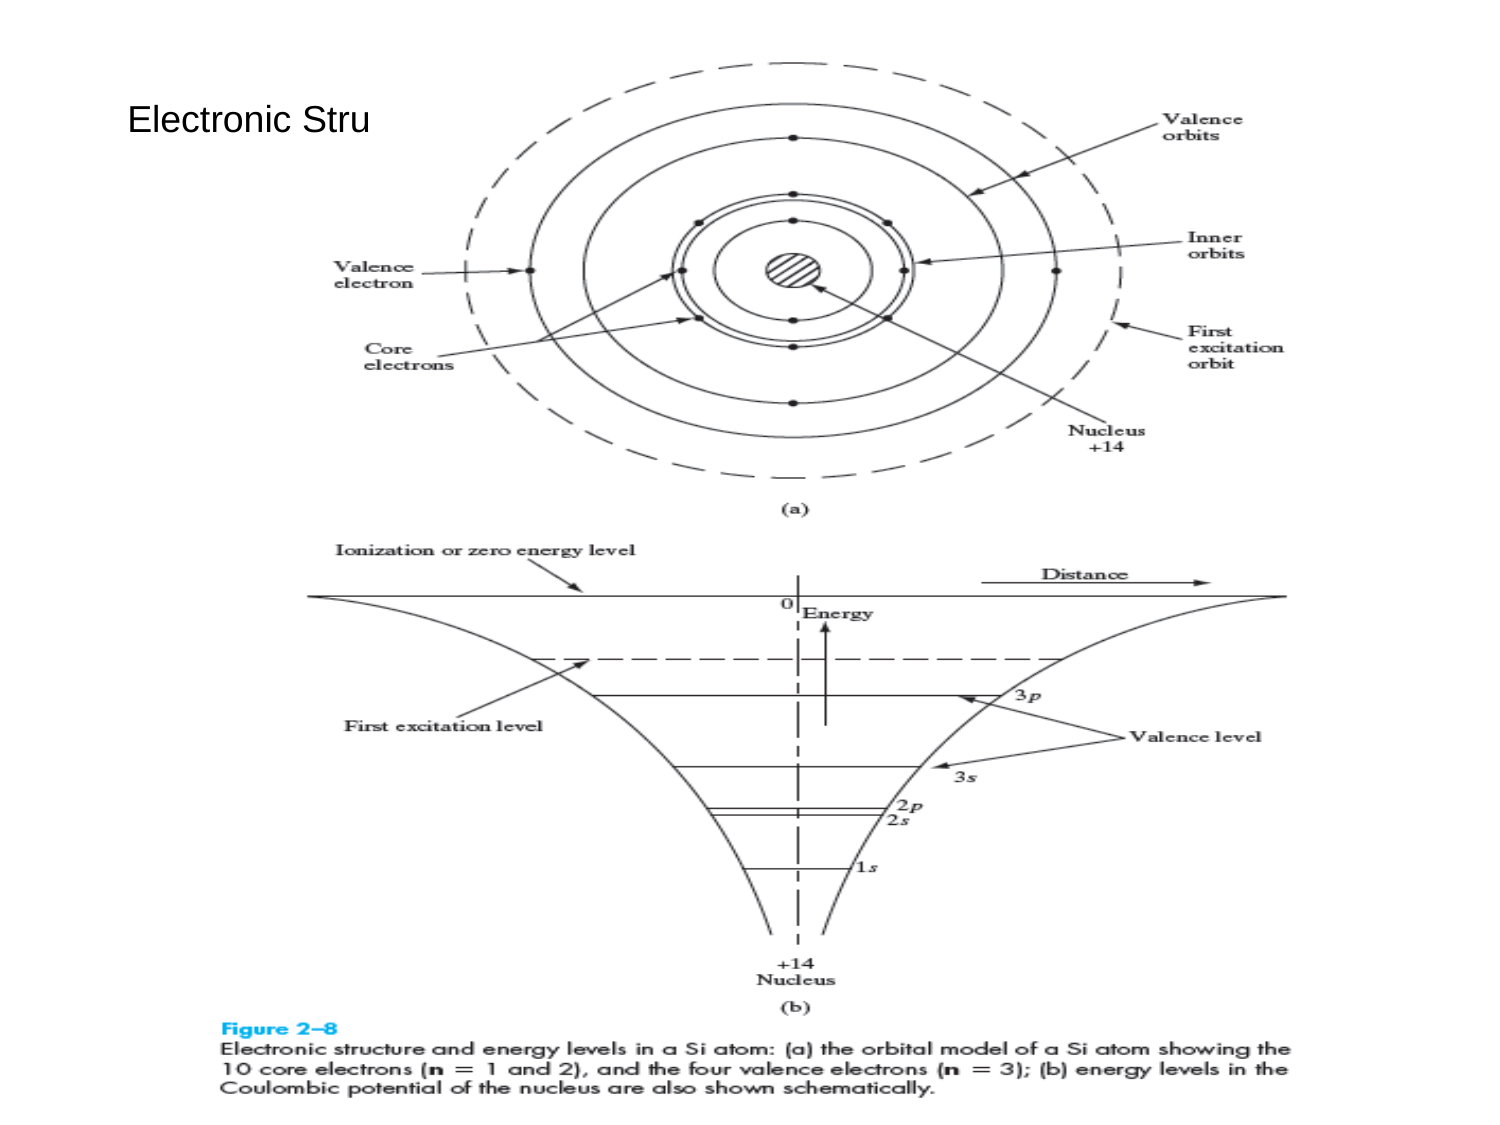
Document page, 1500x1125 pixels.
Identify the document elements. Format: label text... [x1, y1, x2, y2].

picture [187, 37, 1351, 1105]
text_box Electronic Stru [112, 87, 182, 148]
